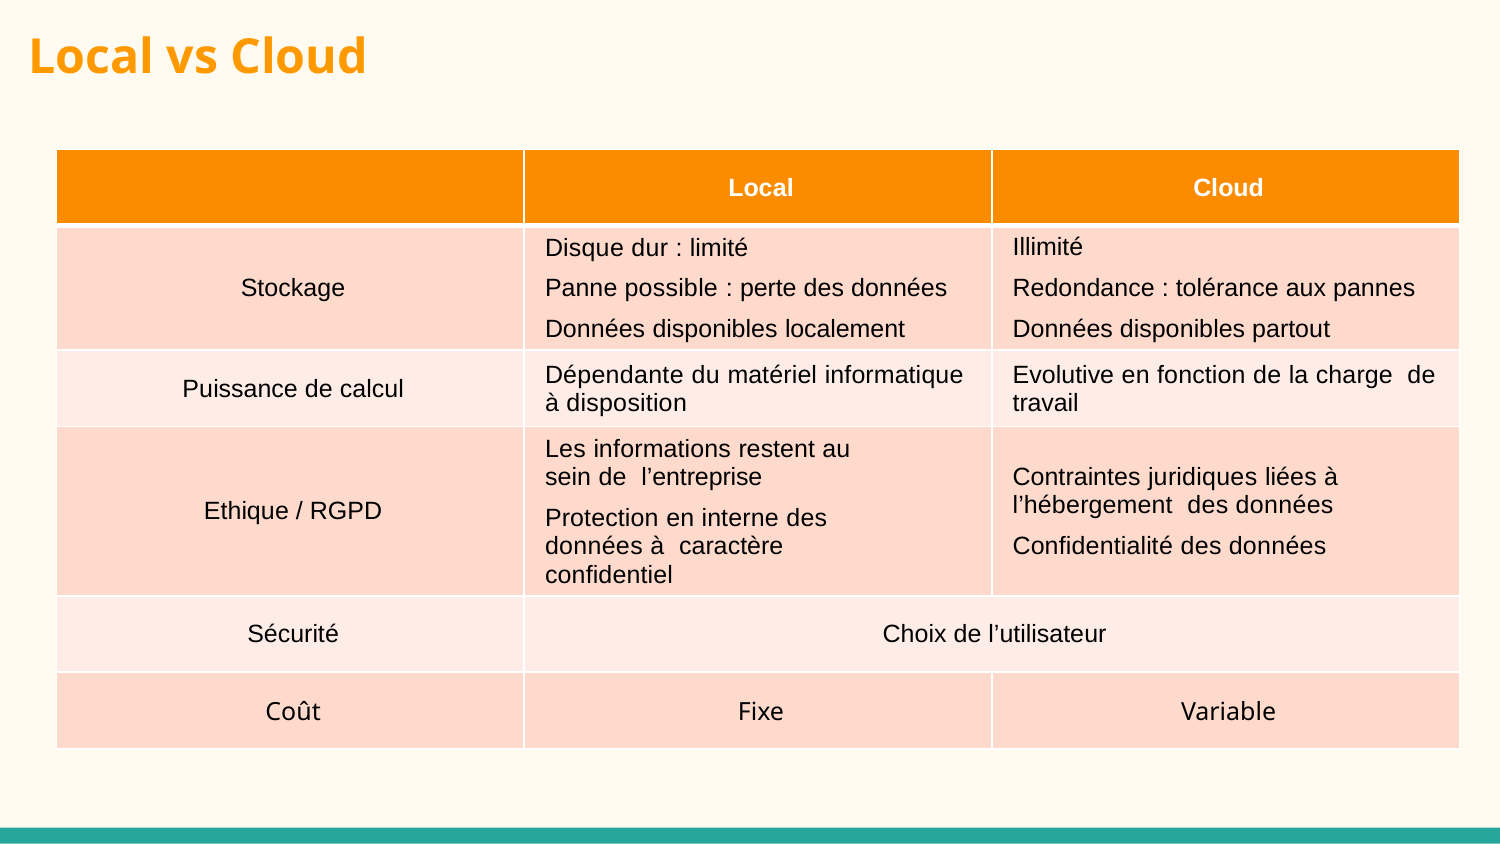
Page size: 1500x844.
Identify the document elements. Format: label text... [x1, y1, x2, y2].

table_cell Choix de l’utilisateur [525, 597, 1459, 671]
table_cell Contraintes juridiques liées à l’hébergement des données Confidentialité des données [993, 427, 1459, 595]
table_cell Puissance de calcul [57, 351, 523, 426]
table_header Cloud [993, 150, 1459, 223]
table_header [57, 150, 523, 223]
table_cell Sécurité [57, 597, 523, 671]
table_header Local [525, 150, 991, 223]
table_cell Variable [993, 673, 1459, 748]
table_cell Illimité Redondance : tolérance aux pannes Données disponibles partout [993, 228, 1459, 349]
table_cell Les informations restent au sein de l’entreprise Protection en interne des données à caractère confidentiel [525, 427, 991, 595]
table_cell Disque dur : limité Panne possible : perte des données Données disponibles localement [525, 228, 991, 349]
table_cell Ethique / RGPD [57, 427, 523, 595]
table_cell Coût [57, 673, 523, 748]
table_cell Evolutive en fonction de la charge de travail [993, 351, 1459, 426]
table_cell Fixe [525, 673, 991, 748]
table_cell Stockage [57, 228, 523, 349]
text_box Local vs Cloud [13, 10, 859, 105]
table_cell Dépendante du matériel informatique à disposition [525, 351, 991, 426]
